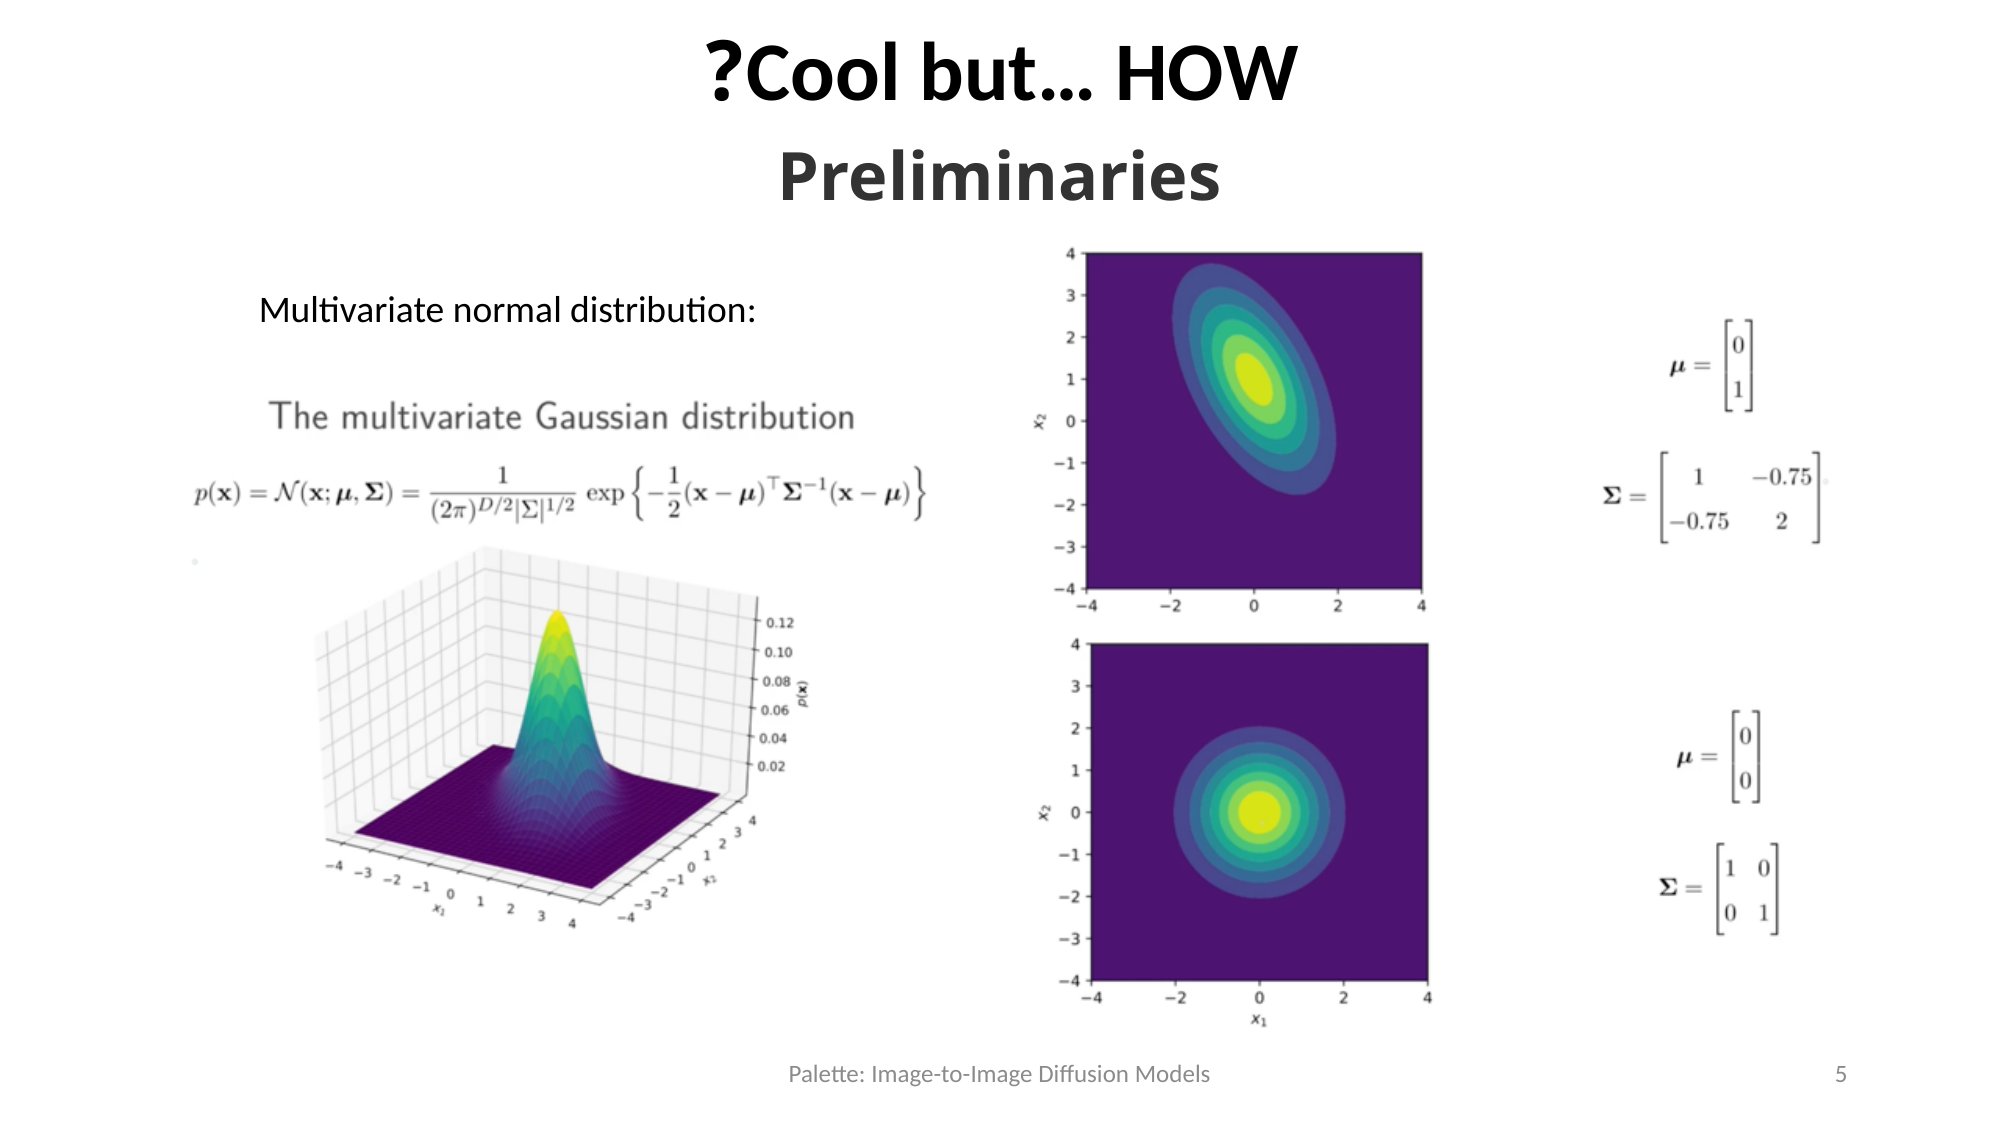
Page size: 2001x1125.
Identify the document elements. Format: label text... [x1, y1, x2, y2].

text_box Preliminaries [255, 126, 1745, 221]
text_box Cool but… HOW? [177, 10, 1823, 125]
footer Palette: Image-to-Image Diffusion Models [662, 1042, 1338, 1103]
slide_number 5 [1412, 1042, 1863, 1103]
picture [177, 393, 966, 948]
picture [1016, 225, 1886, 1043]
